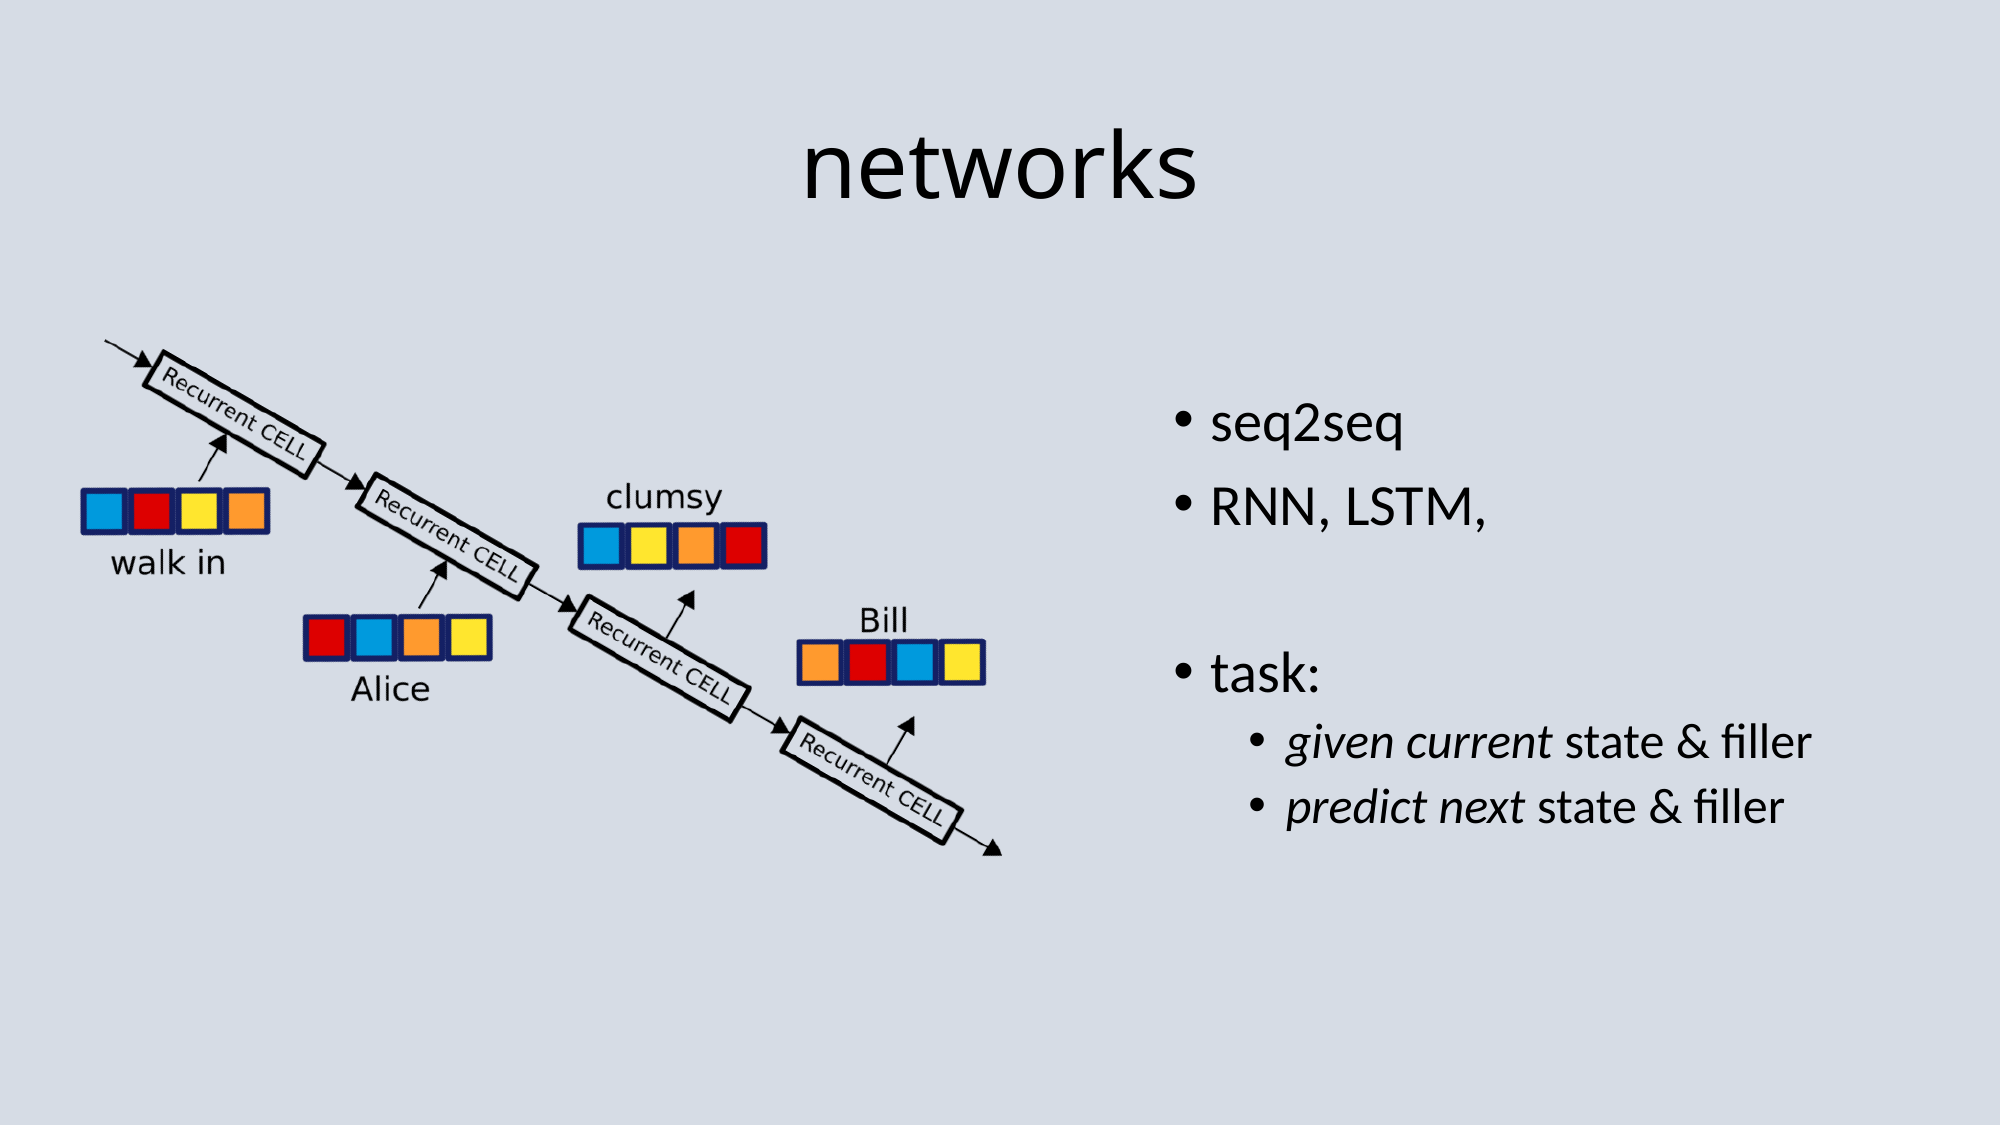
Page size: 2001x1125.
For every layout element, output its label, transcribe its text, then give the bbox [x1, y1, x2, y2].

title networks [137, 59, 1863, 278]
list seq2seq RNN, LSTM, task: given current state & filler predict next state & filler [1158, 383, 1863, 1014]
picture [6, 186, 1090, 1028]
